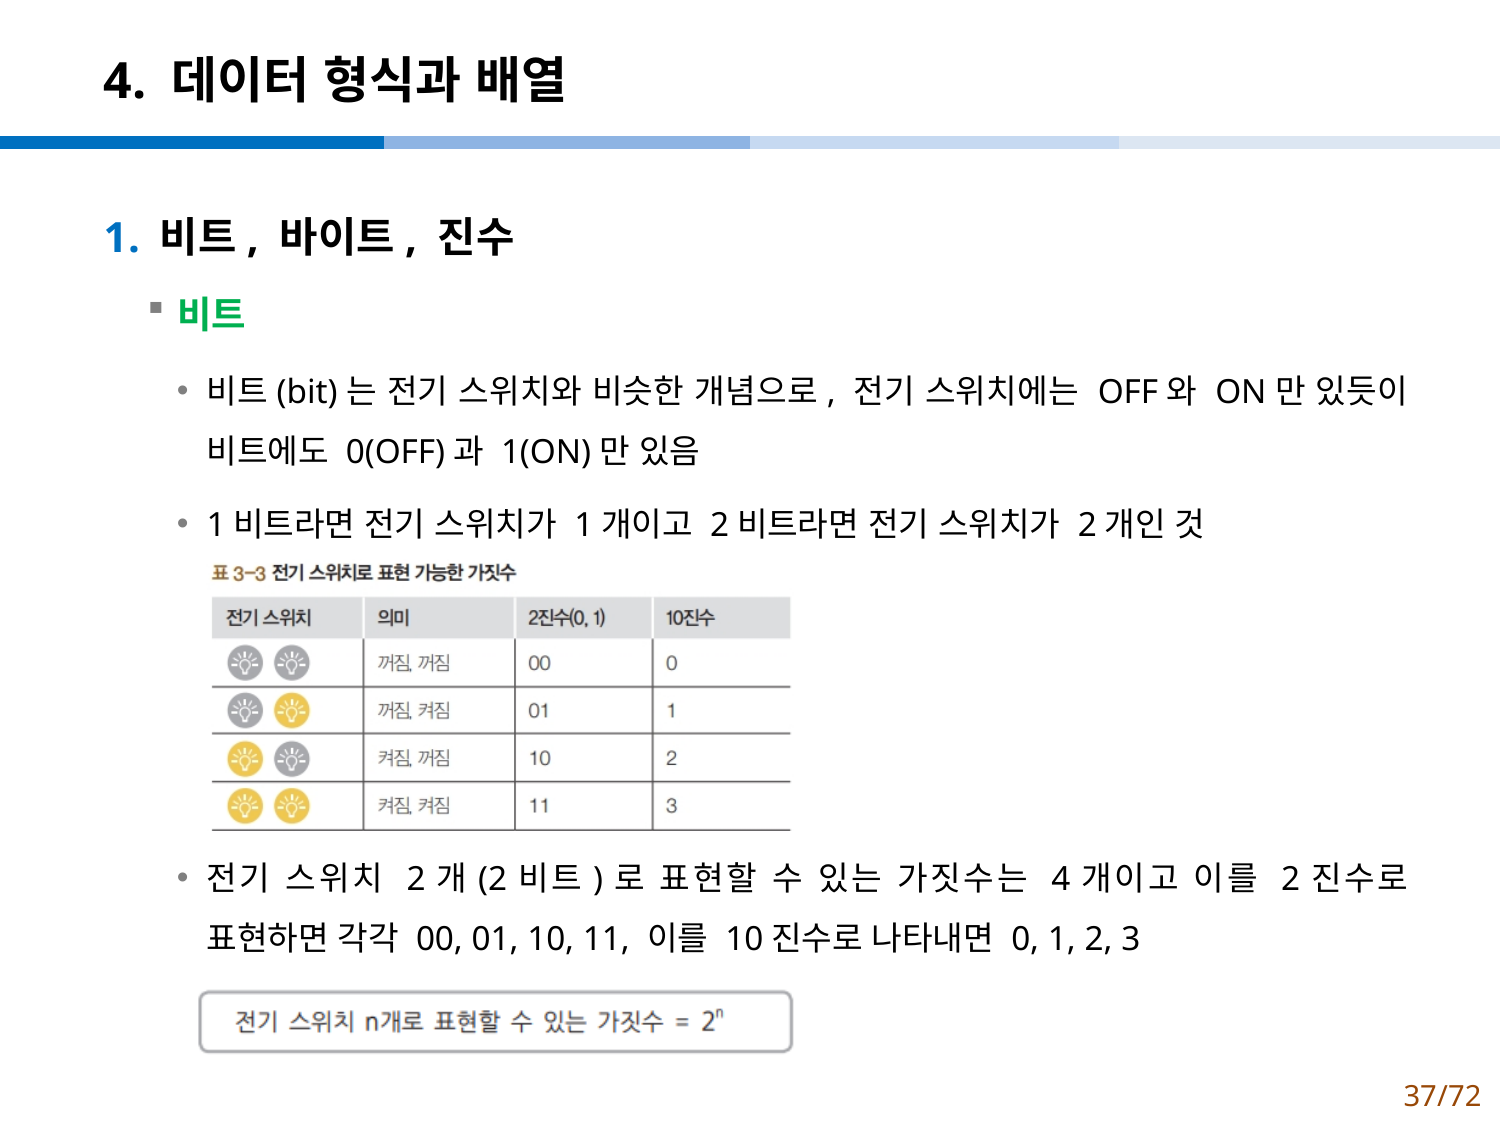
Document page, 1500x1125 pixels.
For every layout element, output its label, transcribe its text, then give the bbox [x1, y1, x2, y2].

list 비트, 바이트, 진수 비트 비트(bit)는 전기 스위치와 비슷한 개념으로, 전기 스위치에는 OFF와 ON만 있듯이 비트에도 0(OFF)과 1(ON)만 있음 1비트라면 전기 스위치가 1개이고 2비트라면 전기 스위치가 2개인 것 전기 스위치 2개(2비트)로 표현할 수 있는 가짓수는 4개이고 이를 2진수로 표현하면 각각 00, 01, 10, 11, 이를 10진수로 나타내면 0, 1, 2, 3 [88, 177, 1424, 1077]
picture [206, 559, 795, 837]
picture [194, 987, 795, 1059]
title 4. 데이터 형식과 배열 [88, 32, 1330, 124]
